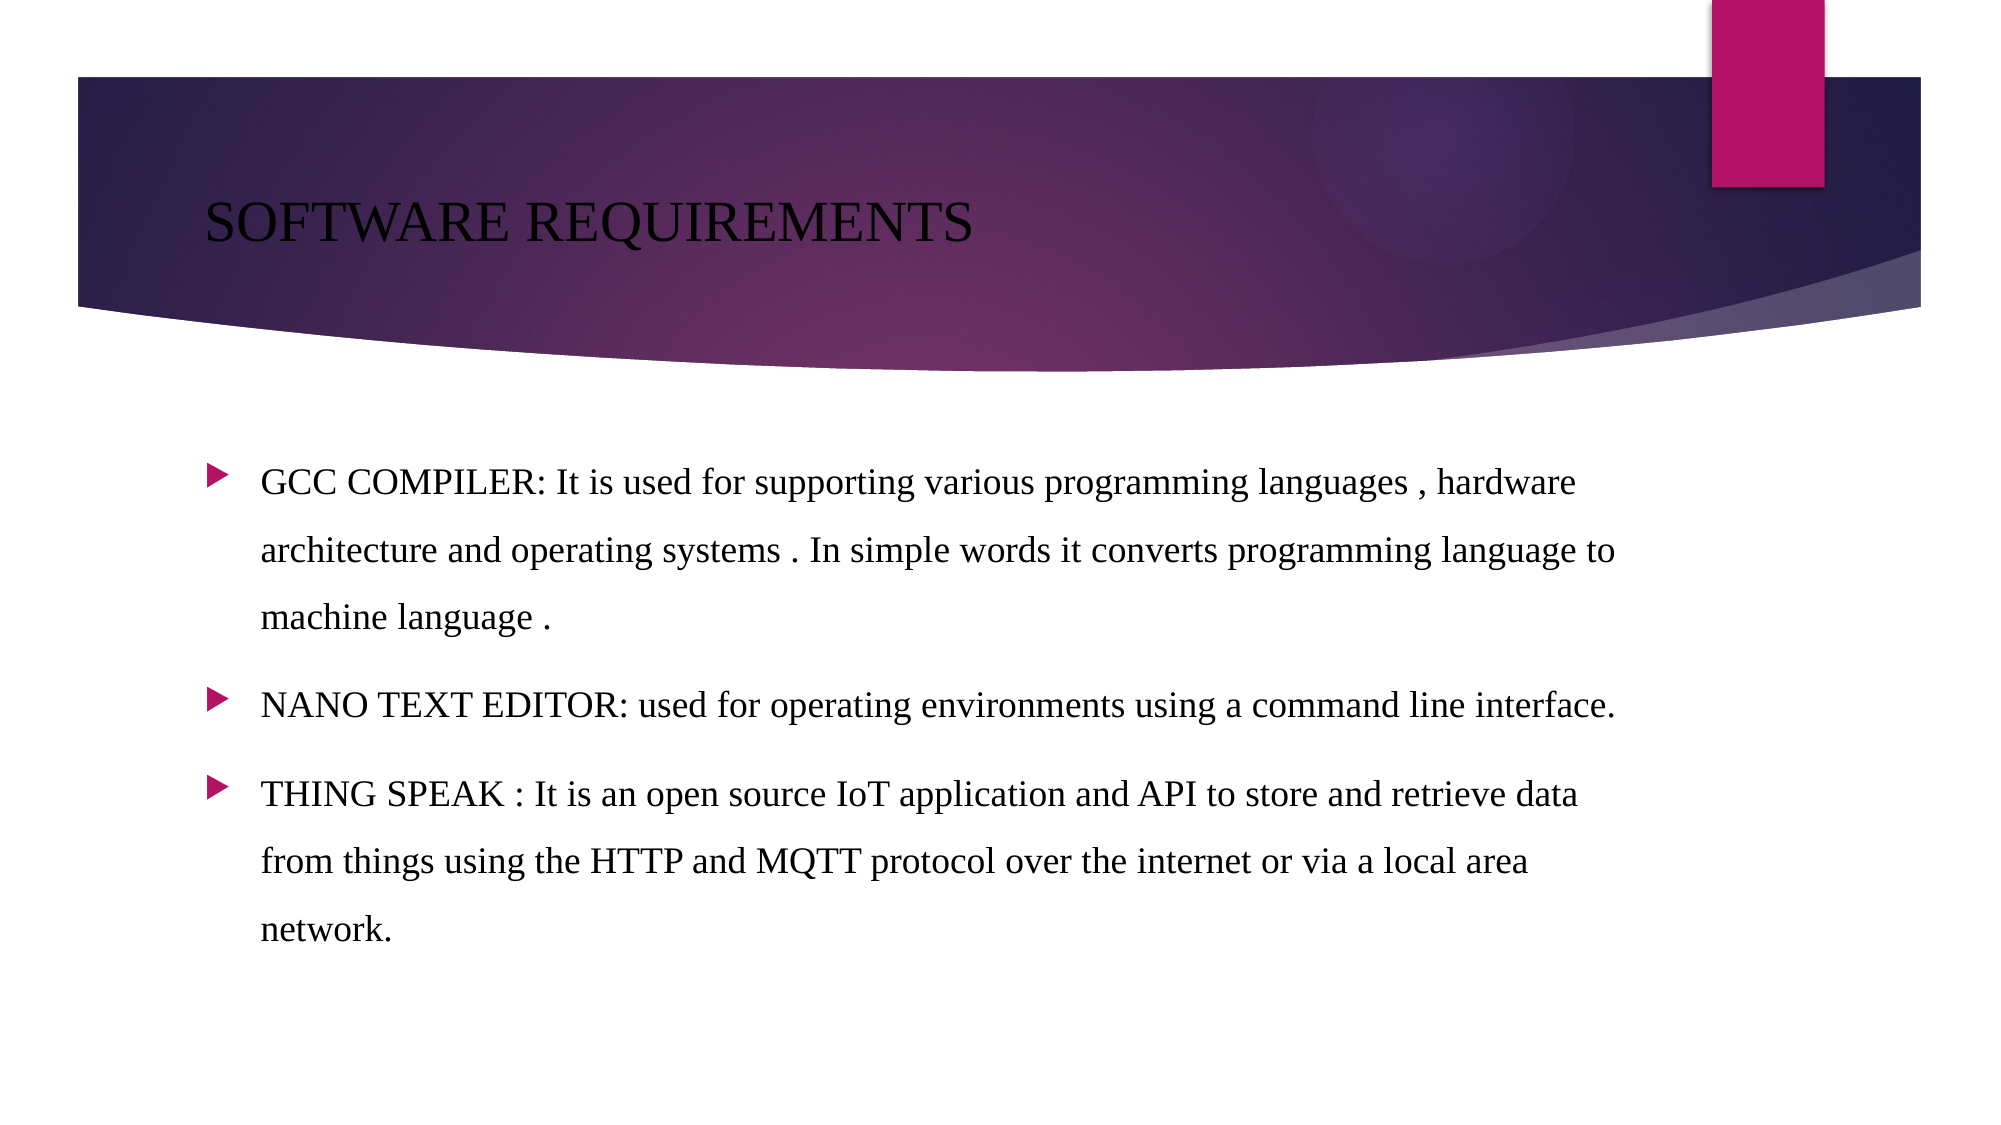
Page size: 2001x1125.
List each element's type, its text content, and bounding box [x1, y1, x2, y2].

list GCC COMPILER: It is used for supporting various programming languages , hardware architecture and operating systems . In simple words it converts programming language to machine language . NANO TEXT EDITOR: used for operating environments using a command line interface. THING SPEAK : It is an open source IoT application and API to store and retrieve data from things using the HTTP and MQTT protocol over the internet or via a local area network. [189, 427, 1638, 988]
title SOFTWARE REQUIREMENTS [189, 159, 1627, 276]
